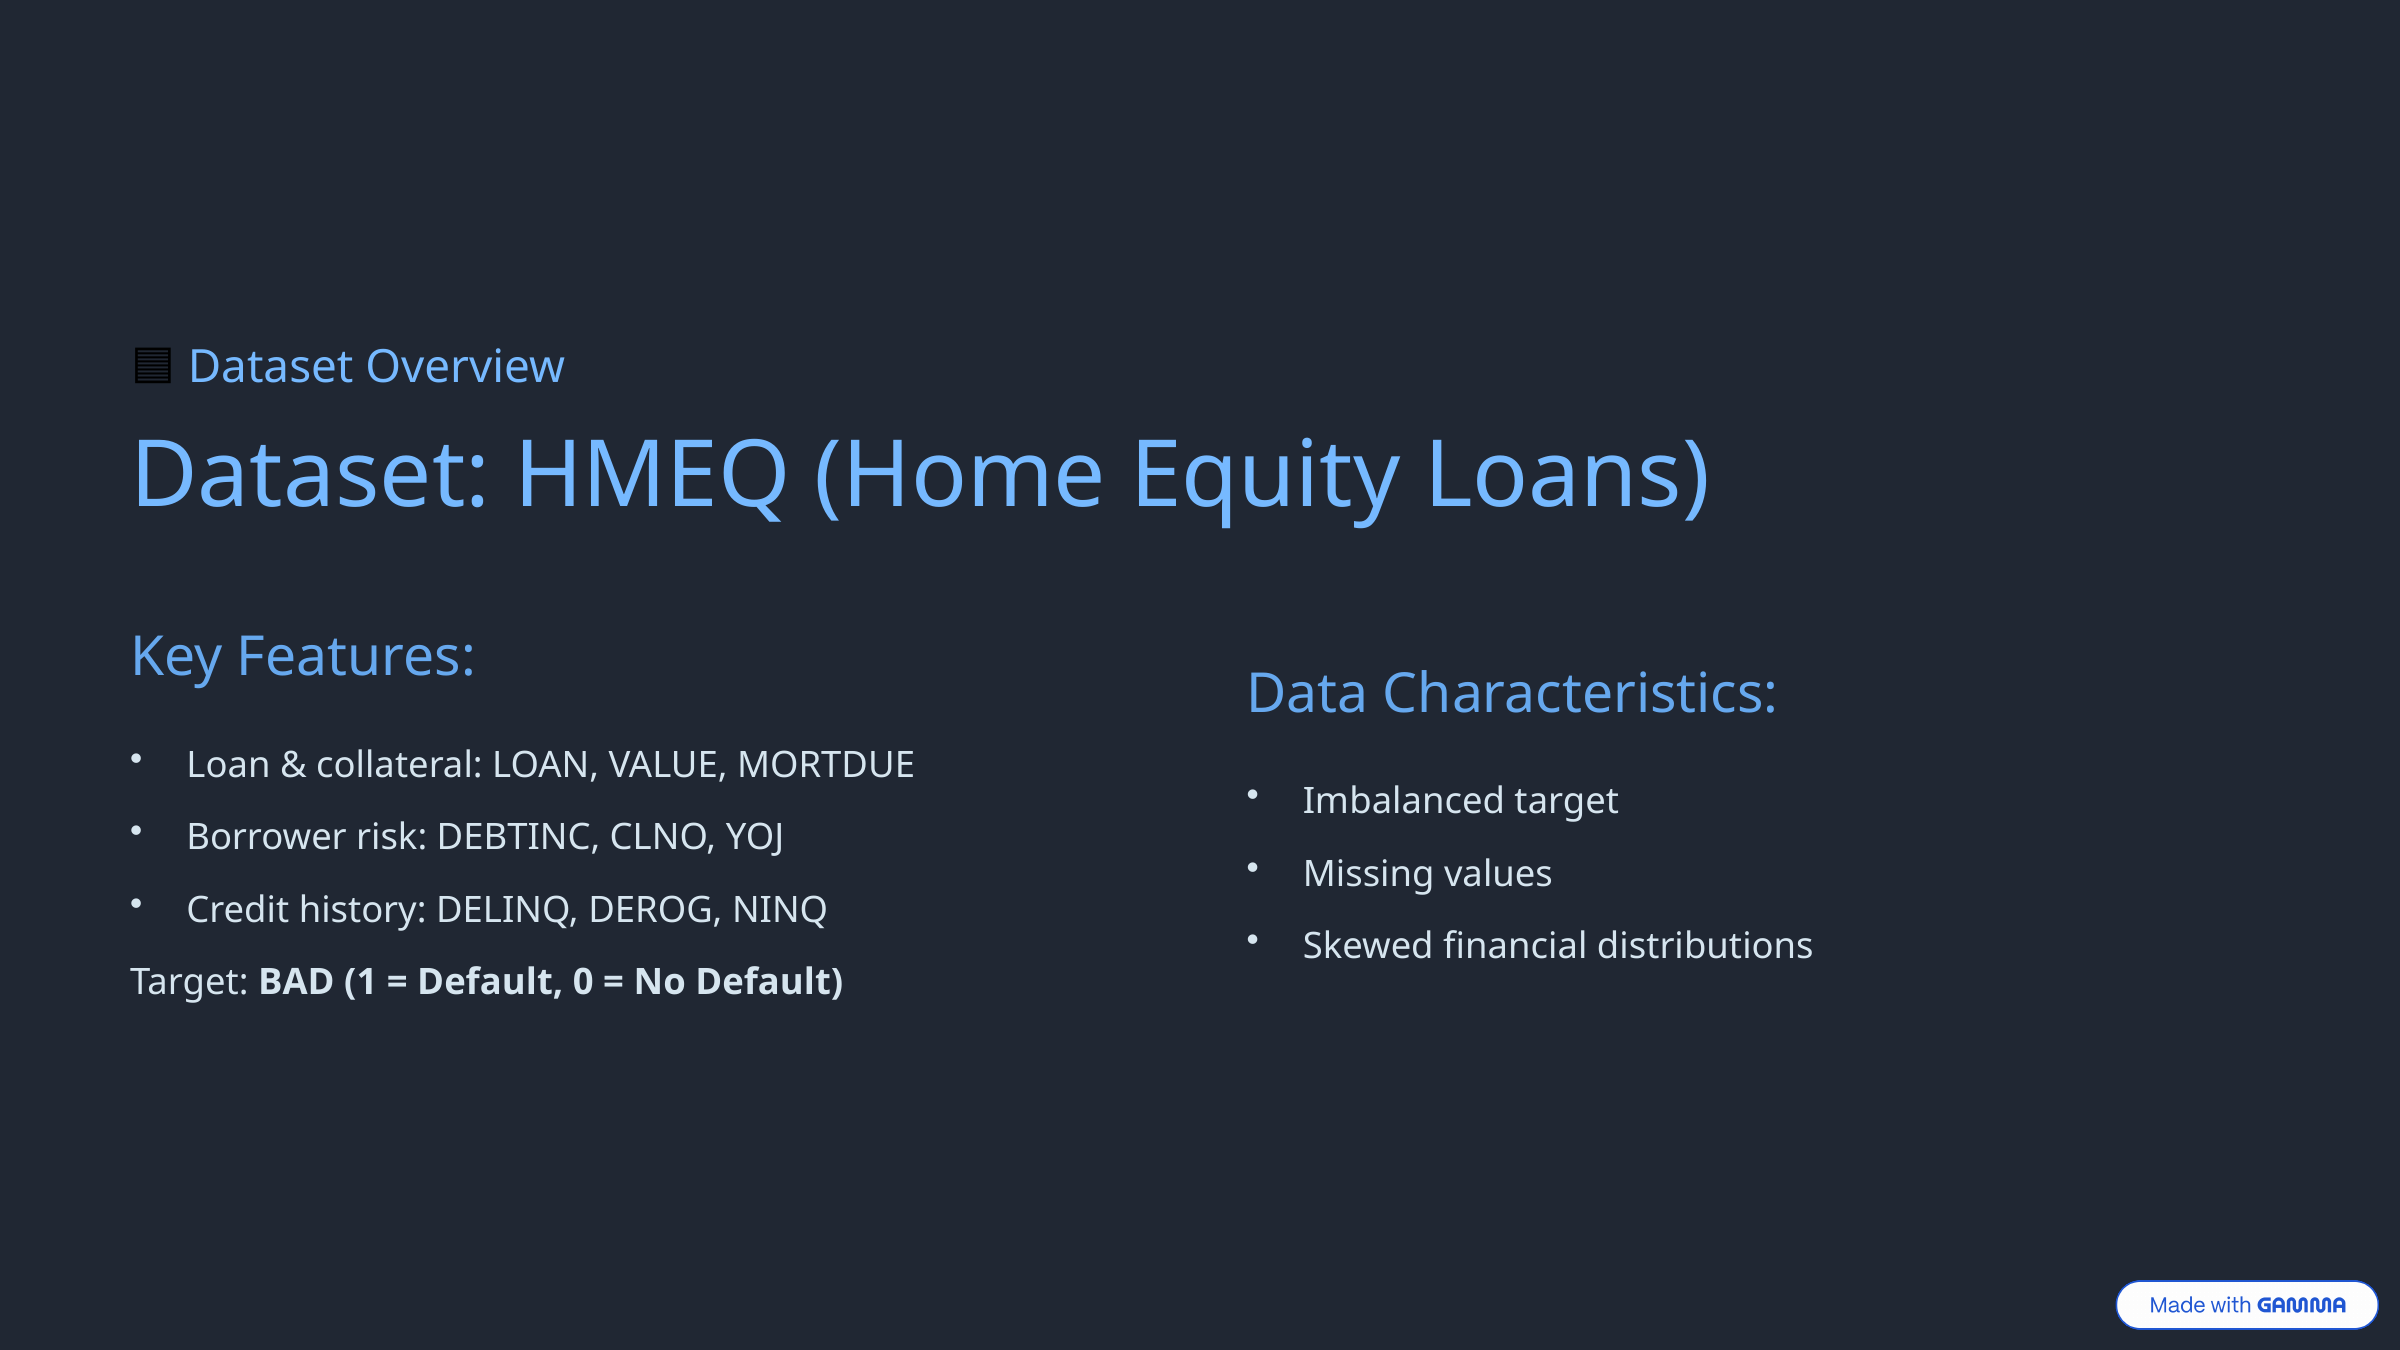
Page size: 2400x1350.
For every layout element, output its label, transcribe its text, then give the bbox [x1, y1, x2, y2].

text_box Missing values [1246, 833, 2271, 894]
text_box Target: BAD (1 = Default, 0 = No Default) [130, 942, 1155, 1003]
text_box Borrower risk: DEBTINC, CLNO, YOJ [130, 797, 1155, 858]
text_box Imbalanced target [1246, 761, 2271, 821]
text_box 🟦 Dataset Overview [130, 334, 596, 394]
text_box Loan & collateral: LOAN, VALUE, MORTDUE [130, 725, 1155, 785]
text_box Credit history: DELINQ, DEROG, NINQ [130, 870, 1155, 930]
text_box Data Characteristics: [1246, 654, 1805, 725]
text_box Key Features: [130, 618, 689, 688]
text_box Skewed financial distributions [1246, 906, 2271, 966]
picture [2106, 1271, 2389, 1339]
text_box Dataset: HMEQ (Home Equity Loans) [130, 408, 1721, 526]
